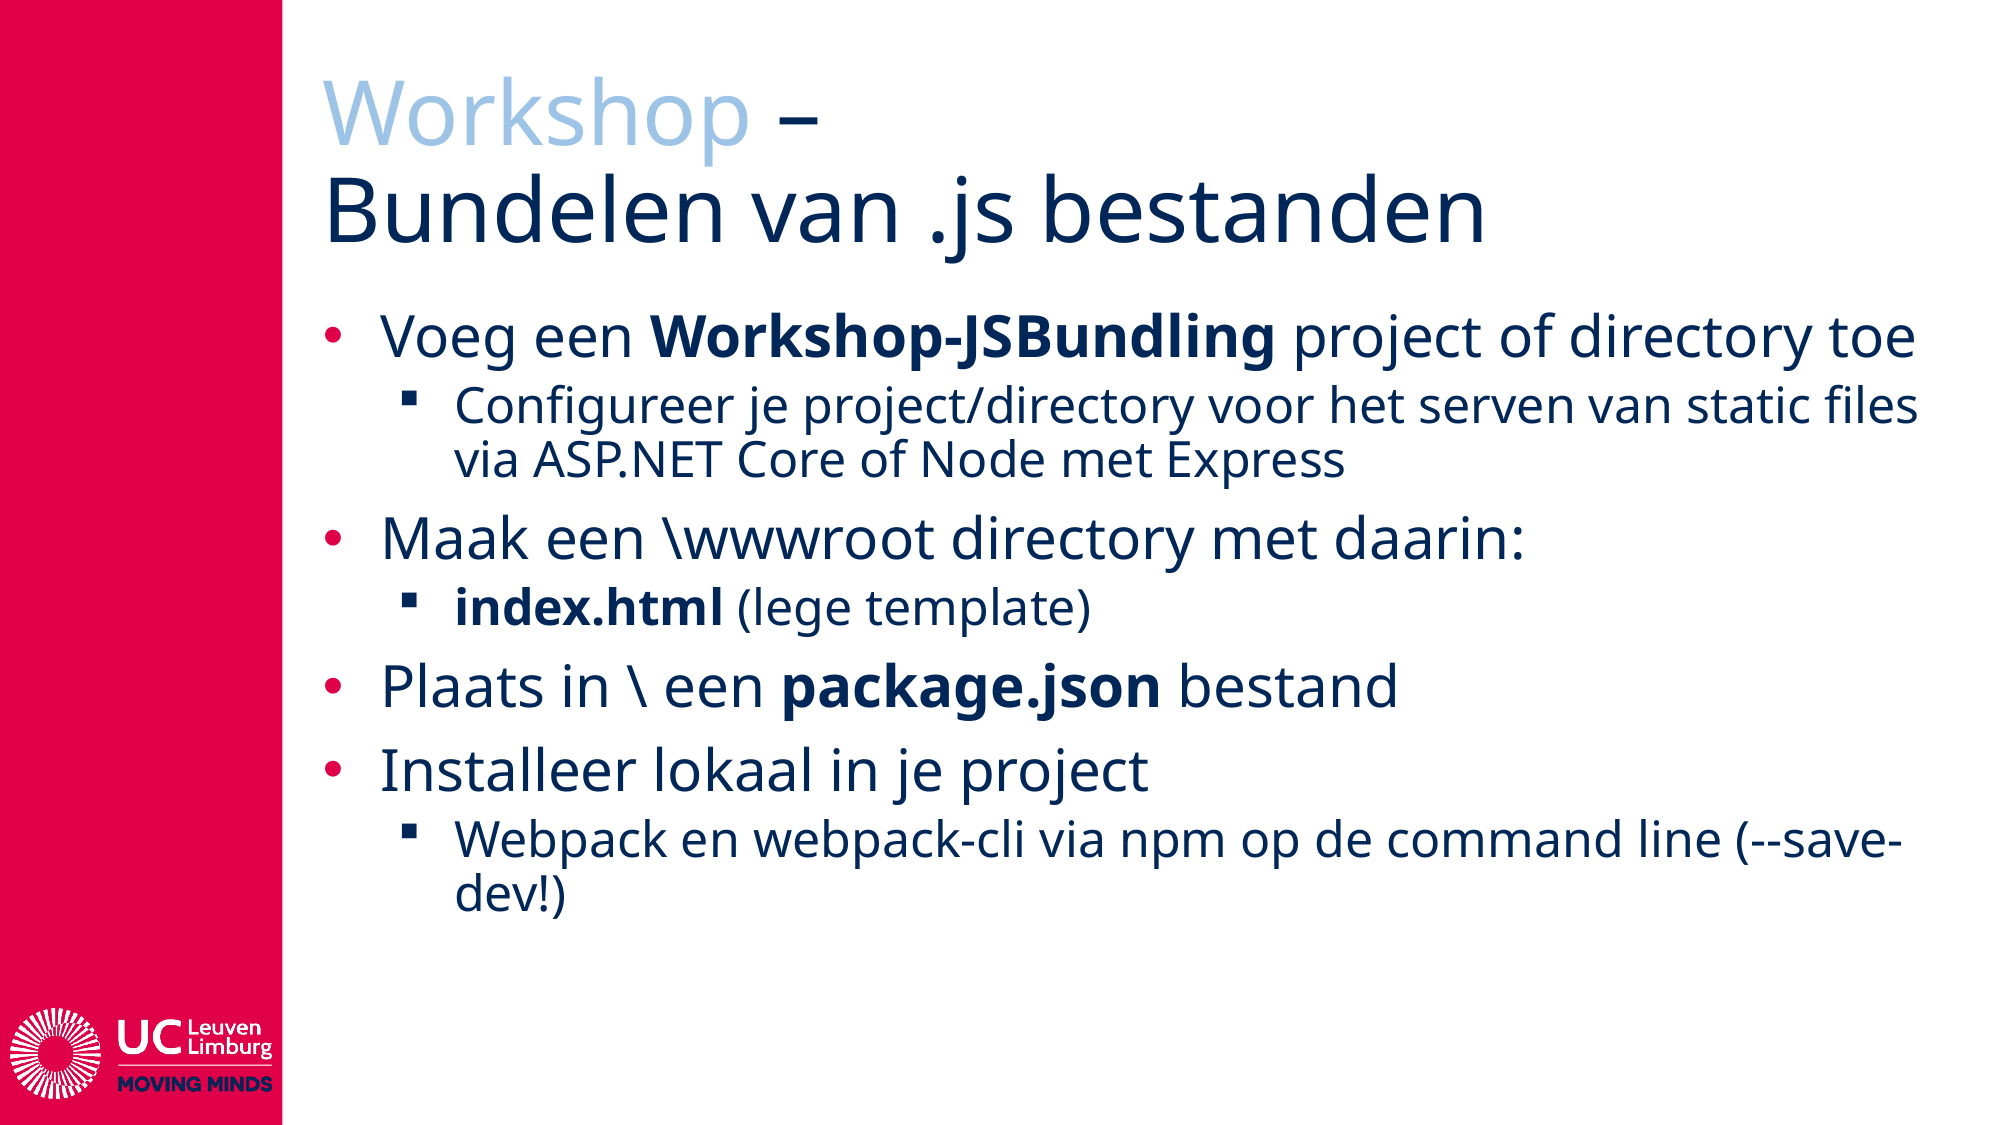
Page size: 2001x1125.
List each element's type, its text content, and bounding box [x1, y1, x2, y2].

list Voeg een Workshop-JSBundling project of directory toe Configureer je project/directory voor het serven van static files via ASP.NET Core of Node met Express Maak een \wwwroot directory met daarin: index.html (lege template) Plaats in \ een package.json bestand Installeer lokaal in je project Webpack en webpack-cli via npm op de command line (--save-dev!) [307, 299, 1940, 996]
title Workshop – Bundelen van .js bestanden [307, 59, 1940, 271]
picture [10, 1008, 272, 1099]
